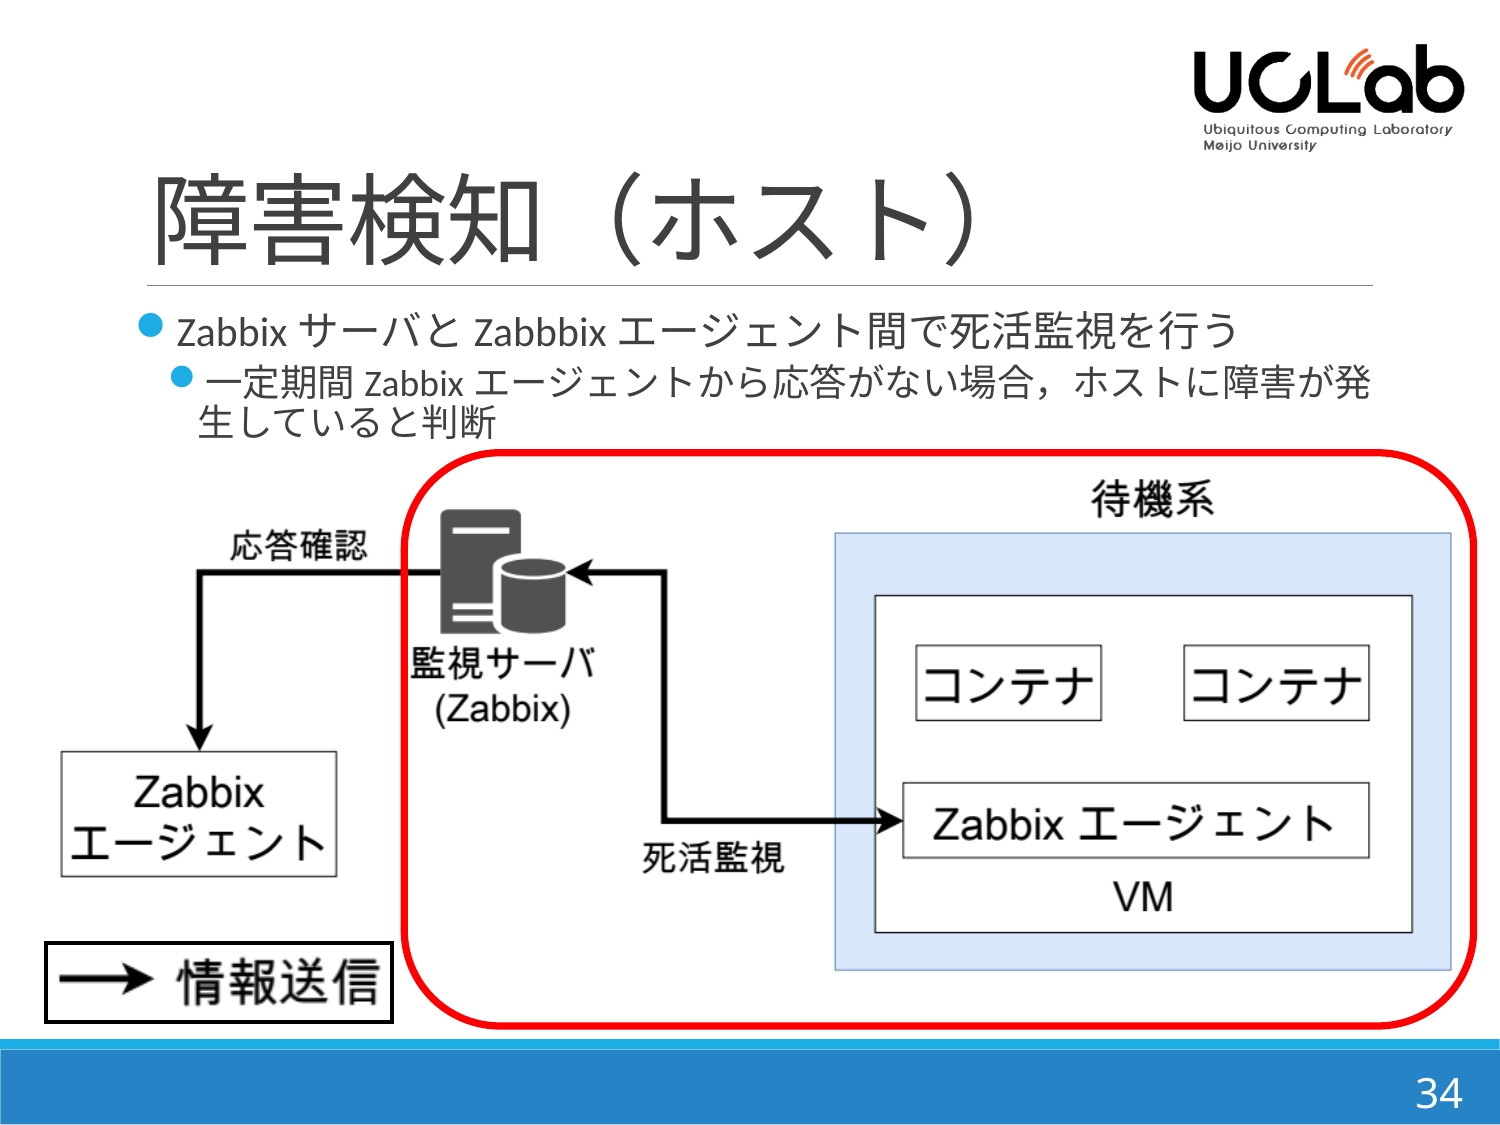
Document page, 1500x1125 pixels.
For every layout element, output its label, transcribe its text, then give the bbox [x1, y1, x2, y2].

picture [1188, 41, 1467, 152]
picture [33, 470, 1475, 1021]
title 障害検知（ホスト） [135, 47, 1373, 285]
text_box [438, 1005, 1440, 1028]
slide_number 34 [1400, 1059, 1489, 1120]
list ZabbixサーバとZabbbixエージェント間で死活監視を行う 一定期間Zabbixエージェントから応答がない場合，ホストに障害が発生していると判断 [135, 302, 1373, 467]
text_box [447, 451, 1431, 467]
